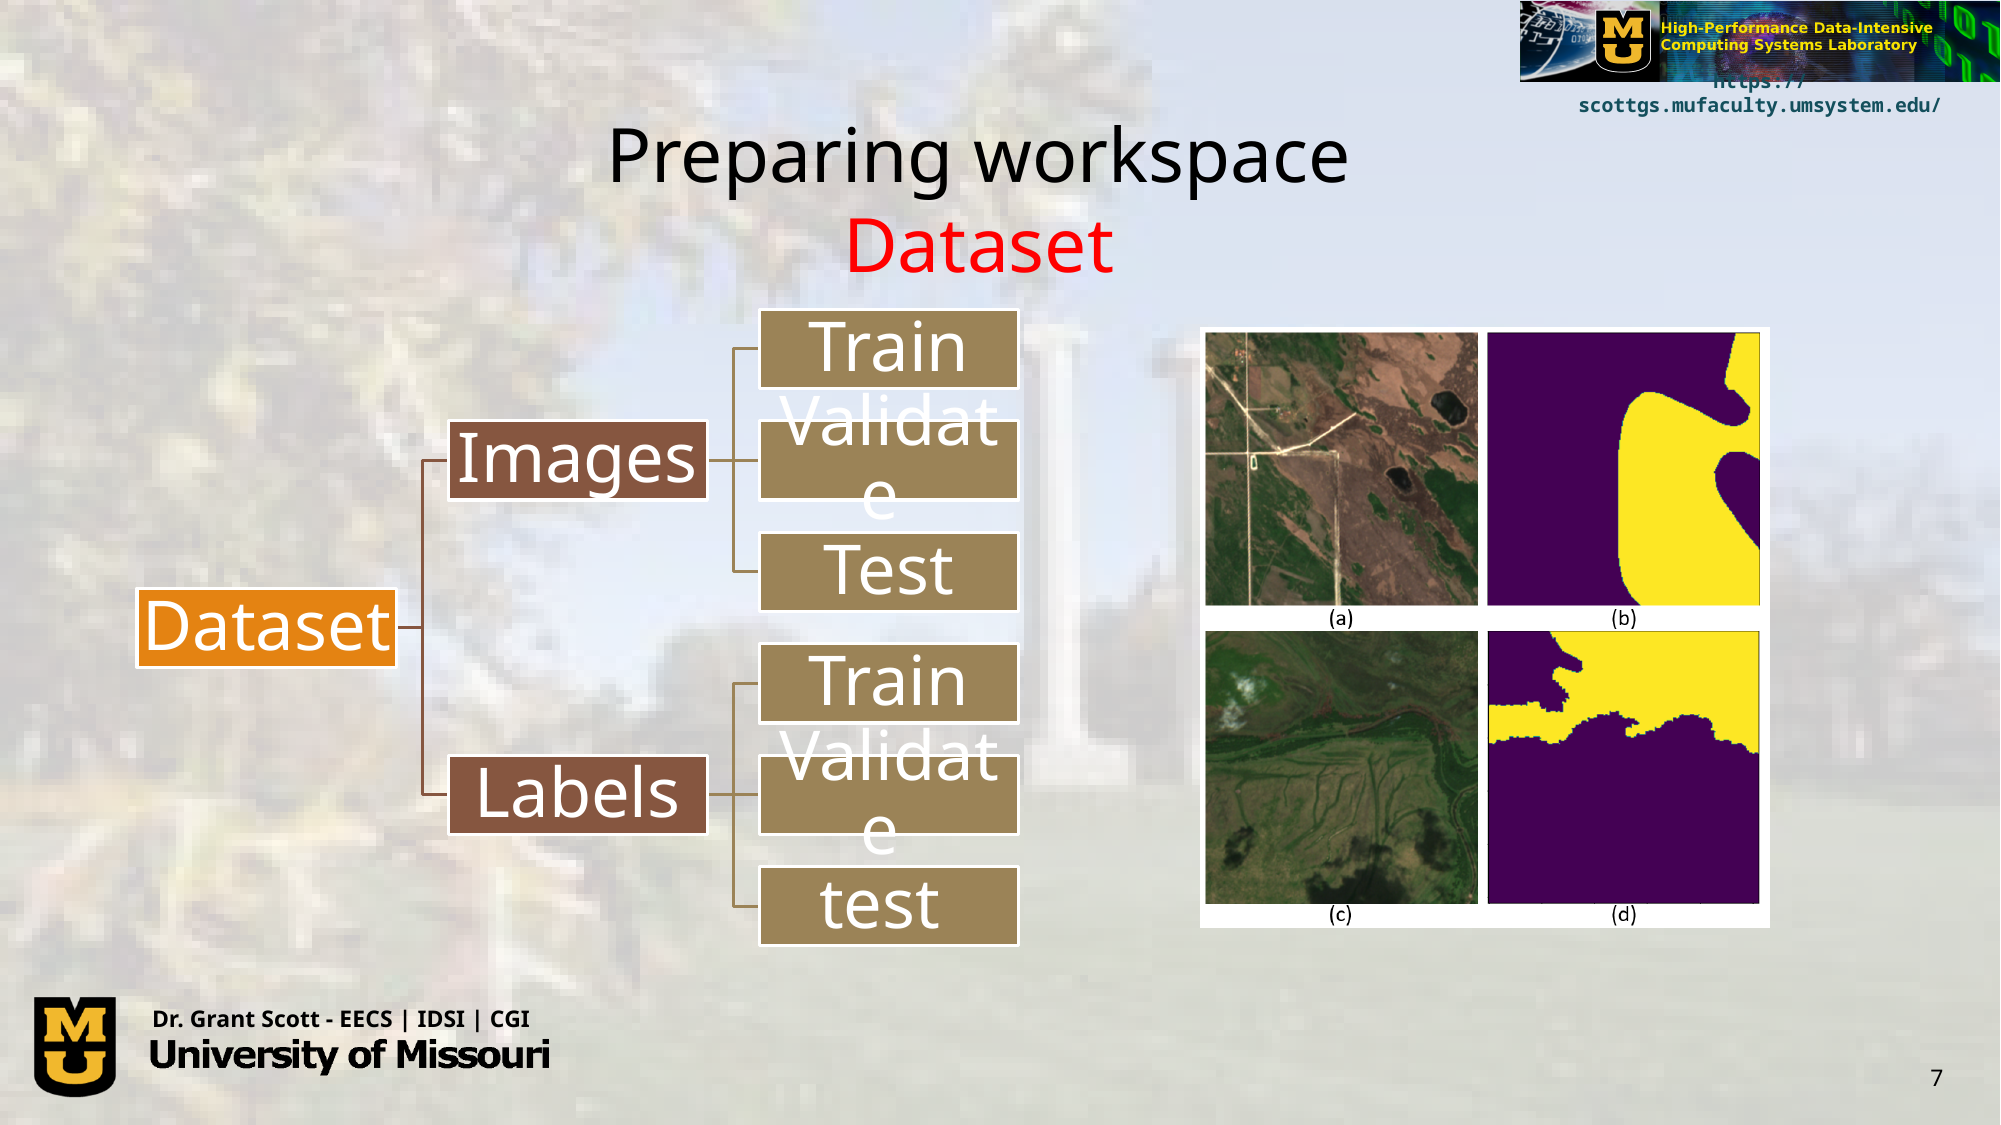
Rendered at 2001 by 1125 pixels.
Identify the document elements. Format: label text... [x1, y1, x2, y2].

text_box Validate [758, 419, 1020, 502]
text_box Validate [758, 754, 1020, 836]
text_box Train [758, 642, 1020, 725]
text_box test [758, 865, 1020, 947]
text_box [398, 629, 447, 796]
text_box Labels [447, 754, 709, 836]
picture [1199, 327, 1771, 929]
text_box Test [758, 531, 1020, 613]
picture [1977, 73, 2000, 82]
text_box Dataset [135, 587, 398, 669]
text_box Train [758, 308, 1020, 390]
text_box Images [447, 419, 709, 502]
slide_number 7 [1846, 1049, 1959, 1110]
title Preparing workspace Dataset [111, 99, 1847, 317]
text_box [709, 347, 758, 462]
text_box [709, 682, 758, 796]
text_box [709, 796, 758, 908]
picture [6, 971, 579, 1121]
text_box [709, 462, 758, 573]
footer Dr. Grant Scott - EECS | IDSI | CGI [137, 991, 562, 1050]
text_box [398, 459, 447, 629]
picture [1520, 1, 2000, 82]
